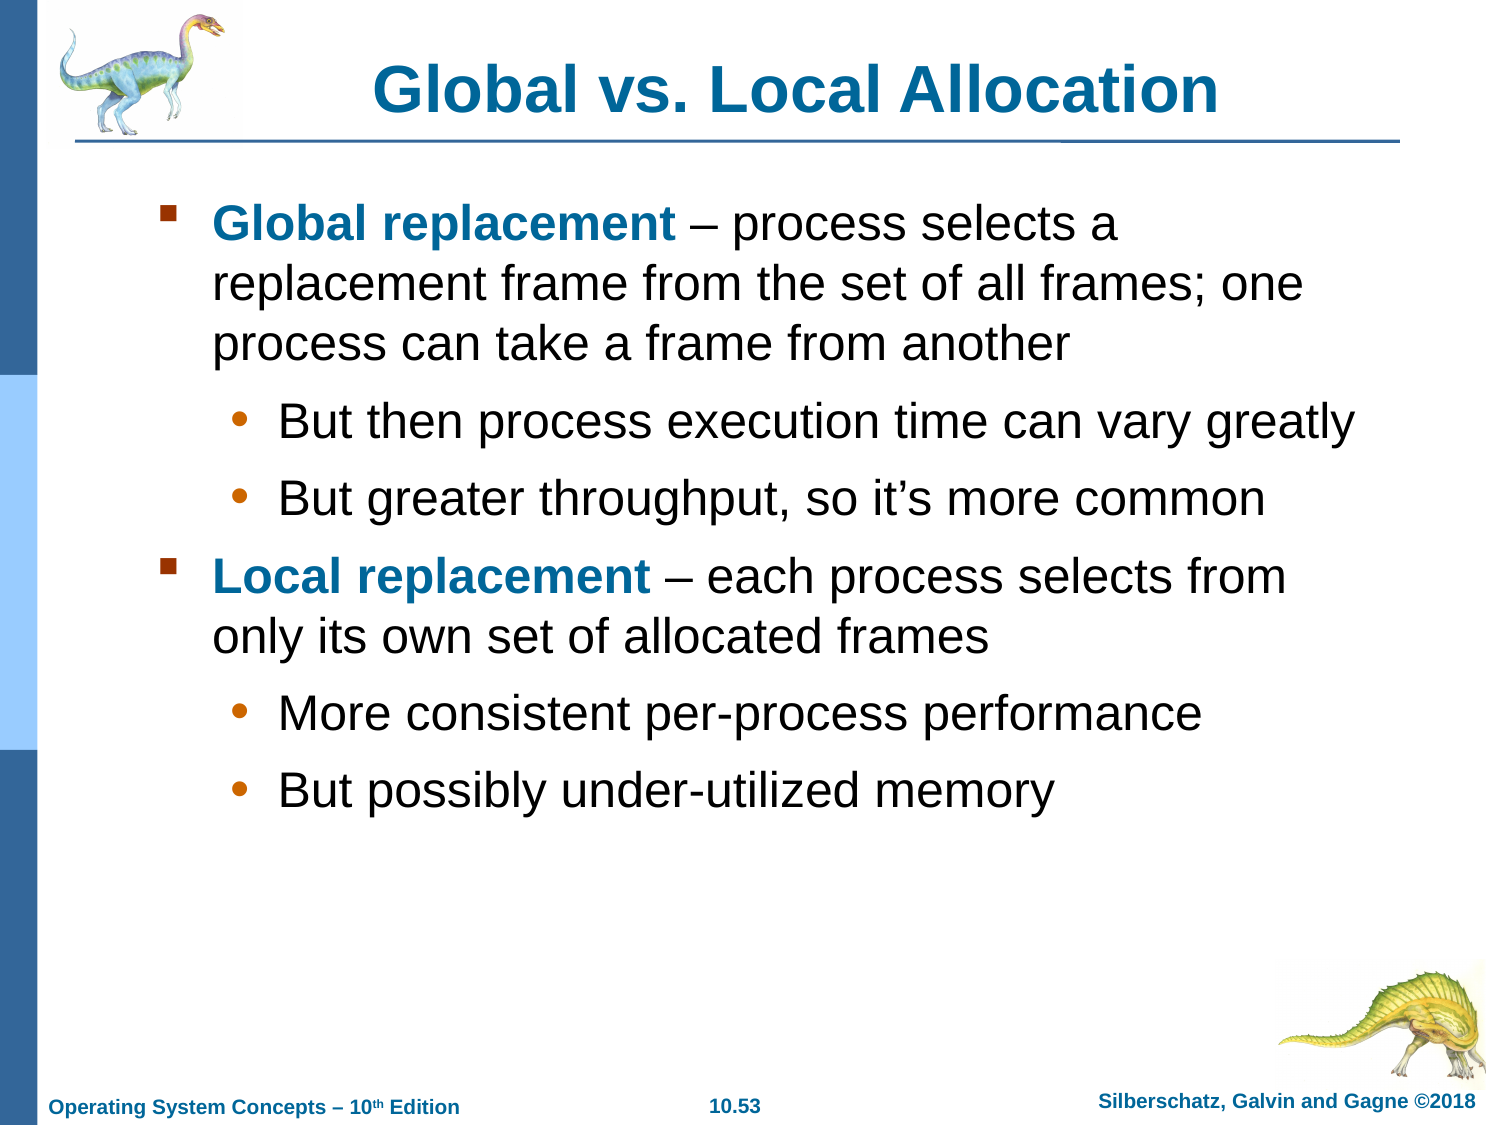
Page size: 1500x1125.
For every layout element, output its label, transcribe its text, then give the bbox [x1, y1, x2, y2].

picture [46, 0, 243, 149]
picture [1275, 959, 1486, 1090]
list Global replacement – process selects a replacement frame from the set of all frames; one process can take a frame from another But then process execution time can vary greatly But greater throughput, so it’s more common Local replacement – each process selects from only its own set of allocated frames More consistent per-process performance But possibly under-utilized memory [140, 183, 1397, 917]
title Global vs. Local Allocation [169, 38, 1425, 134]
